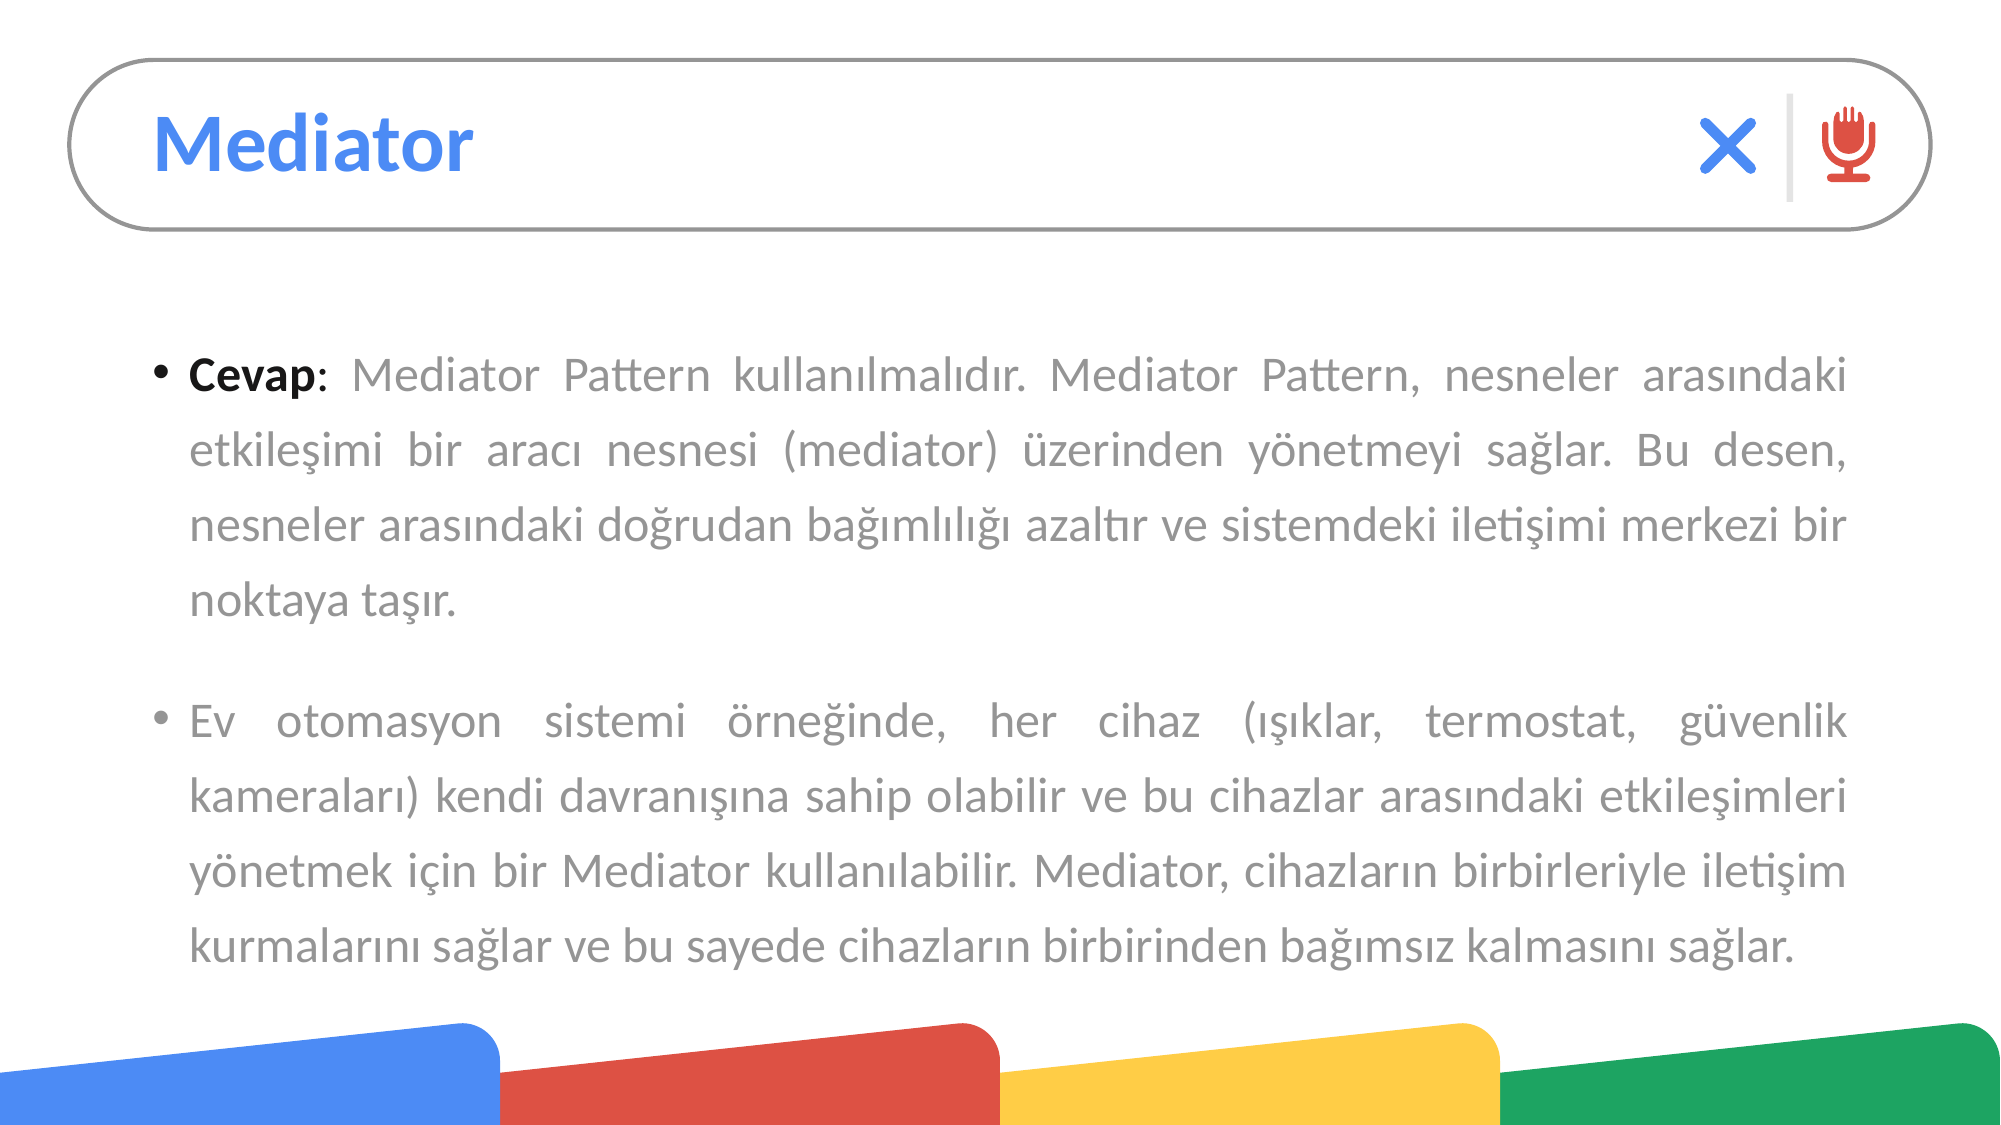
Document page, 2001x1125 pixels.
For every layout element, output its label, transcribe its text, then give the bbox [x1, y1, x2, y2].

title Mediator [137, 59, 1650, 230]
text_box [1177, 229, 2000, 237]
list Cevap: Mediator Pattern kullanılmalıdır. Mediator Pattern, nesneler arasındaki etkileşimi bir aracı nesnesi (mediator) üzerinden yönetmeyi sağlar. Bu desen, nesneler arasındaki doğrudan bağımlılığı azaltır ve sistemdeki iletişimi merkezi bir noktaya taşır. Ev otomasyon sistemi örneğinde, her cihaz (ışıklar, termostat, güvenlik kameraları) kendi davranışına sahip olabilir ve bu cihazlar arasındaki etkileşimleri yönetmek için bir Mediator kullanılabilir. Mediator, cihazların birbirleriyle iletişim kurmalarını sağlar ve bu sayede cihazların birbirinden bağımsız kalmasını sağlar. [137, 318, 1865, 987]
